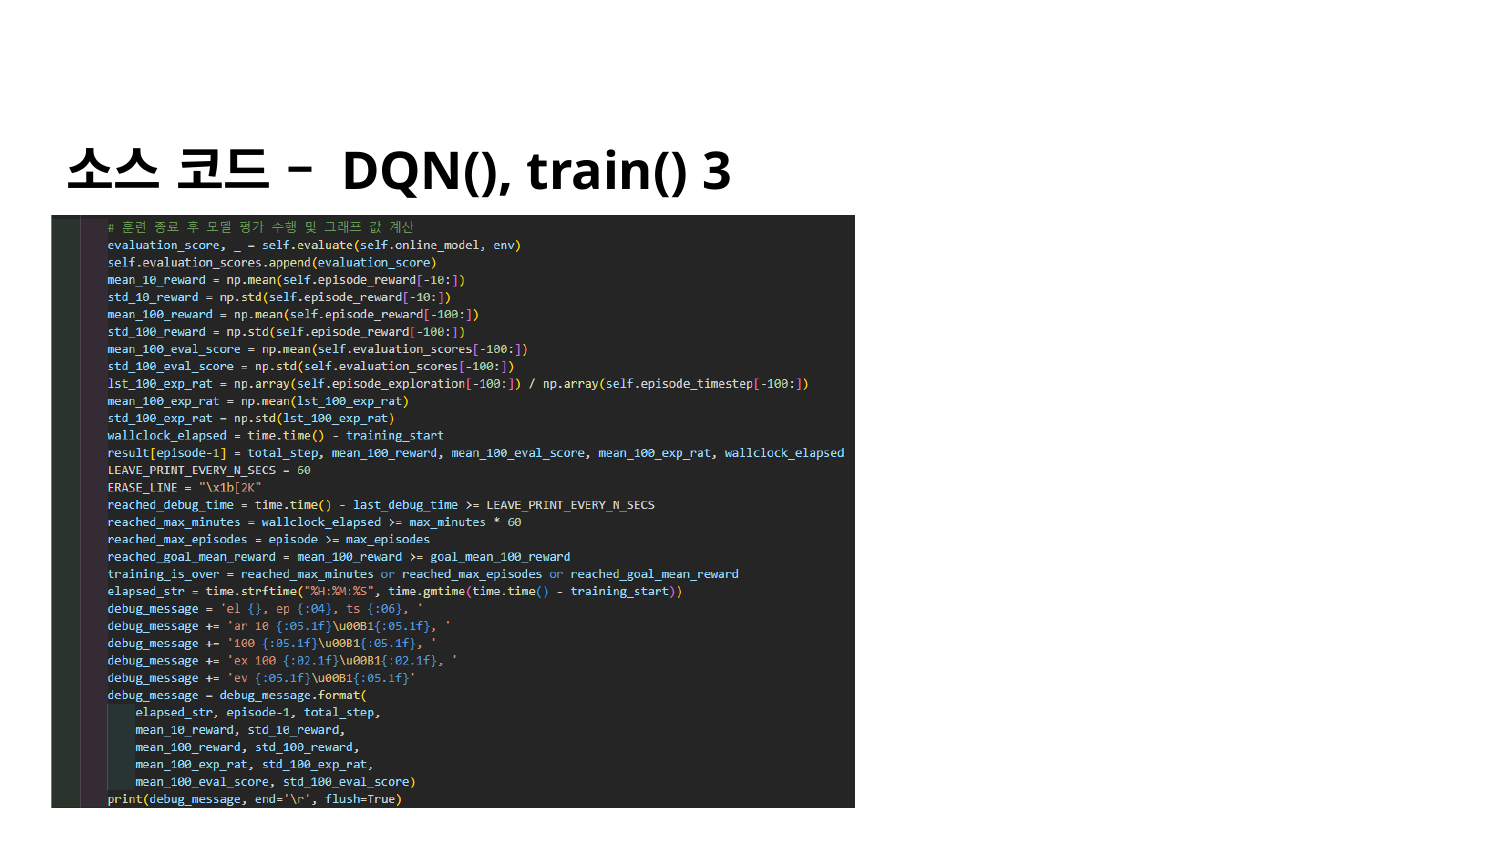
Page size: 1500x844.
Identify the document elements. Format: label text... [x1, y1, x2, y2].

title 소스 코드 – DQN(), train() 3 [51, 91, 855, 214]
picture [50, 214, 855, 808]
